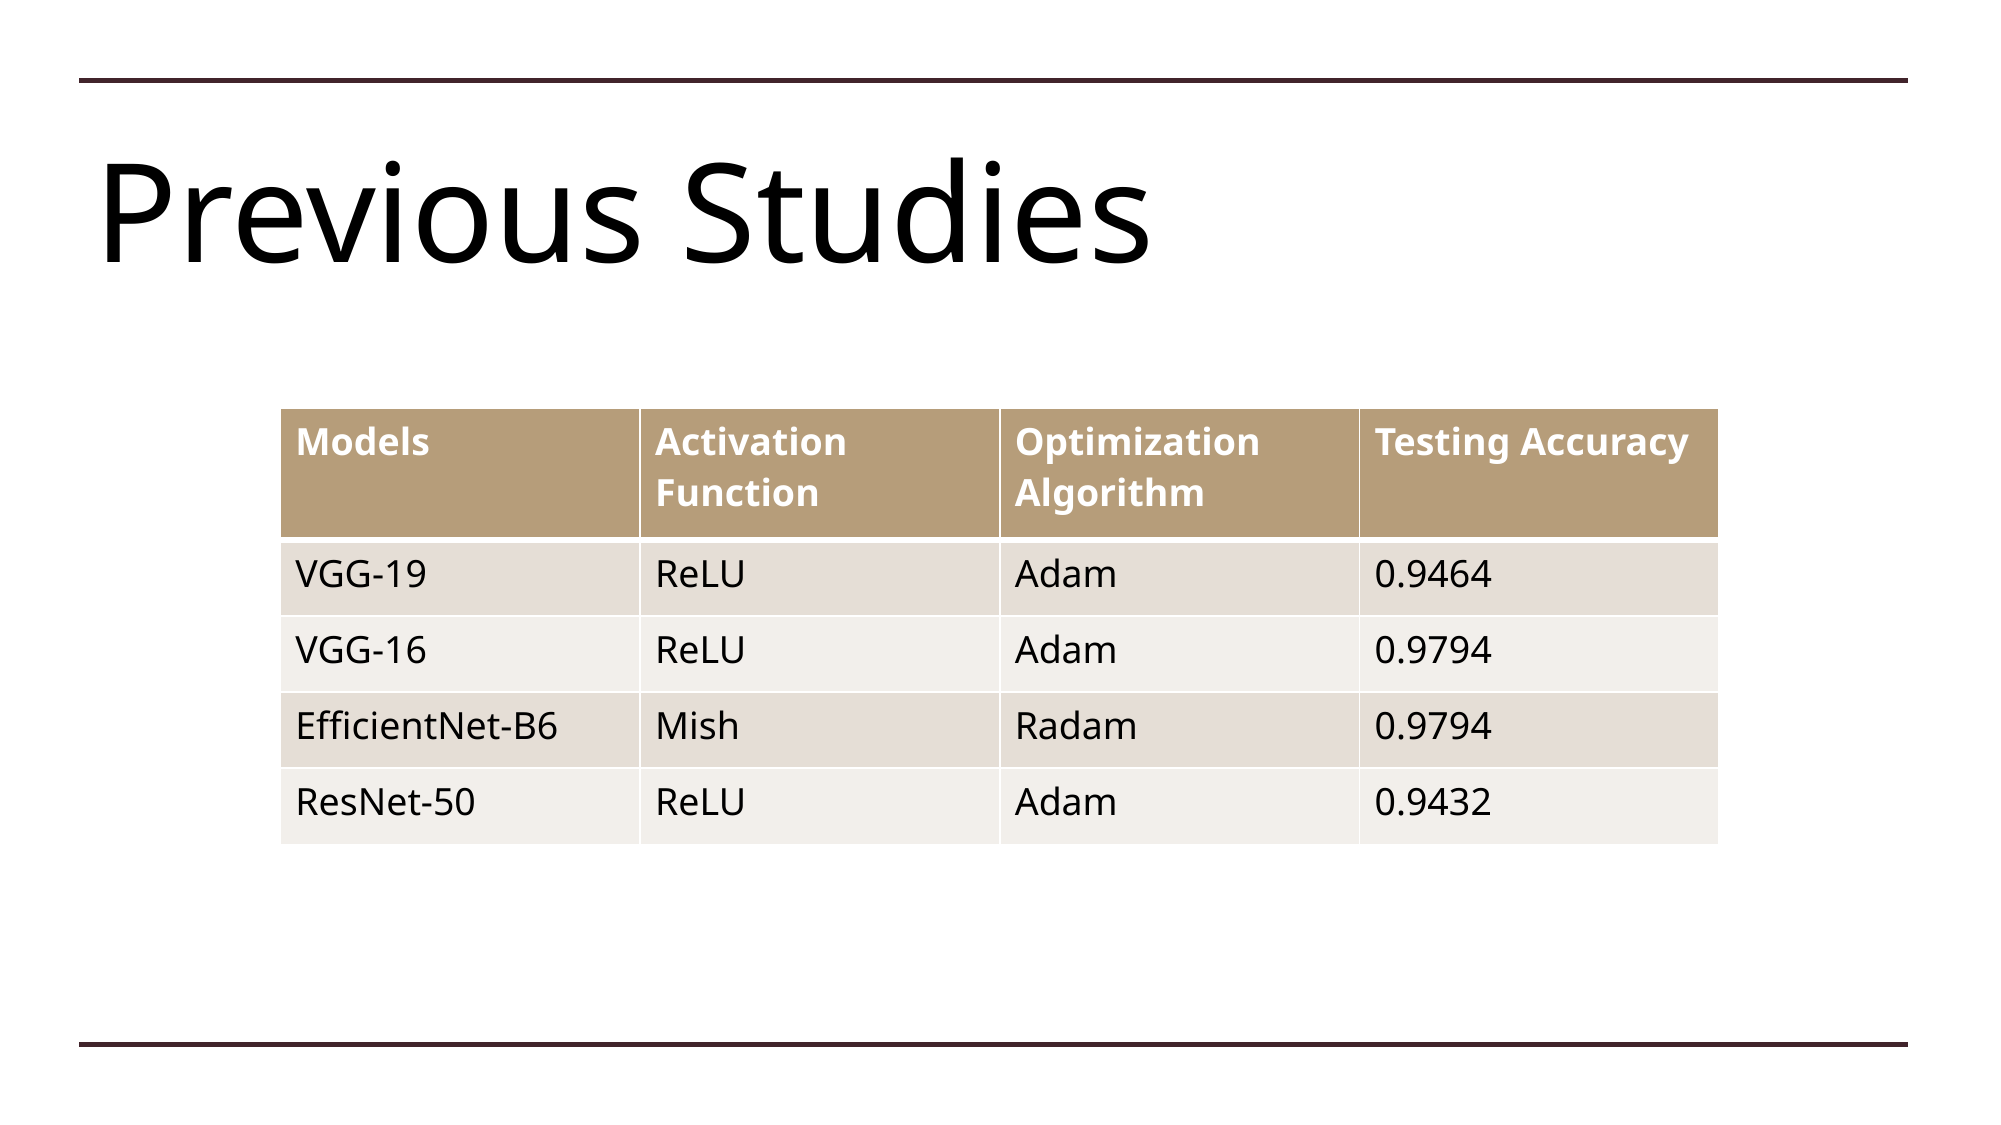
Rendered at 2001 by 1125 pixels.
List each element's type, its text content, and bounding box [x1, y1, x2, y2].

table_cell Adam [1001, 769, 1359, 844]
table_cell ReLU [641, 769, 999, 844]
table_cell ReLU [641, 617, 999, 691]
table_header Testing Accuracy [1360, 409, 1718, 537]
table_cell 0.9794 [1360, 693, 1718, 767]
table_cell 0.9464 [1360, 543, 1718, 615]
table_cell EfficientNet-B6 [281, 693, 639, 767]
table_cell ResNet-50 [281, 769, 639, 844]
table_cell 0.9794 [1360, 617, 1718, 691]
table_cell Adam [1001, 543, 1359, 615]
title Previous Studies [79, 109, 1824, 306]
table_header Models [281, 409, 639, 537]
table_cell VGG-19 [281, 543, 639, 615]
table_cell Adam [1001, 617, 1359, 691]
table_cell ReLU [641, 543, 999, 615]
table_cell Mish [641, 693, 999, 767]
table_cell Radam [1001, 693, 1359, 767]
table_header Optimization Algorithm [1001, 409, 1359, 537]
table_cell VGG-16 [281, 617, 639, 691]
list [79, 330, 1803, 1016]
table_cell 0.9432 [1360, 769, 1718, 844]
table_header Activation Function [641, 409, 999, 537]
